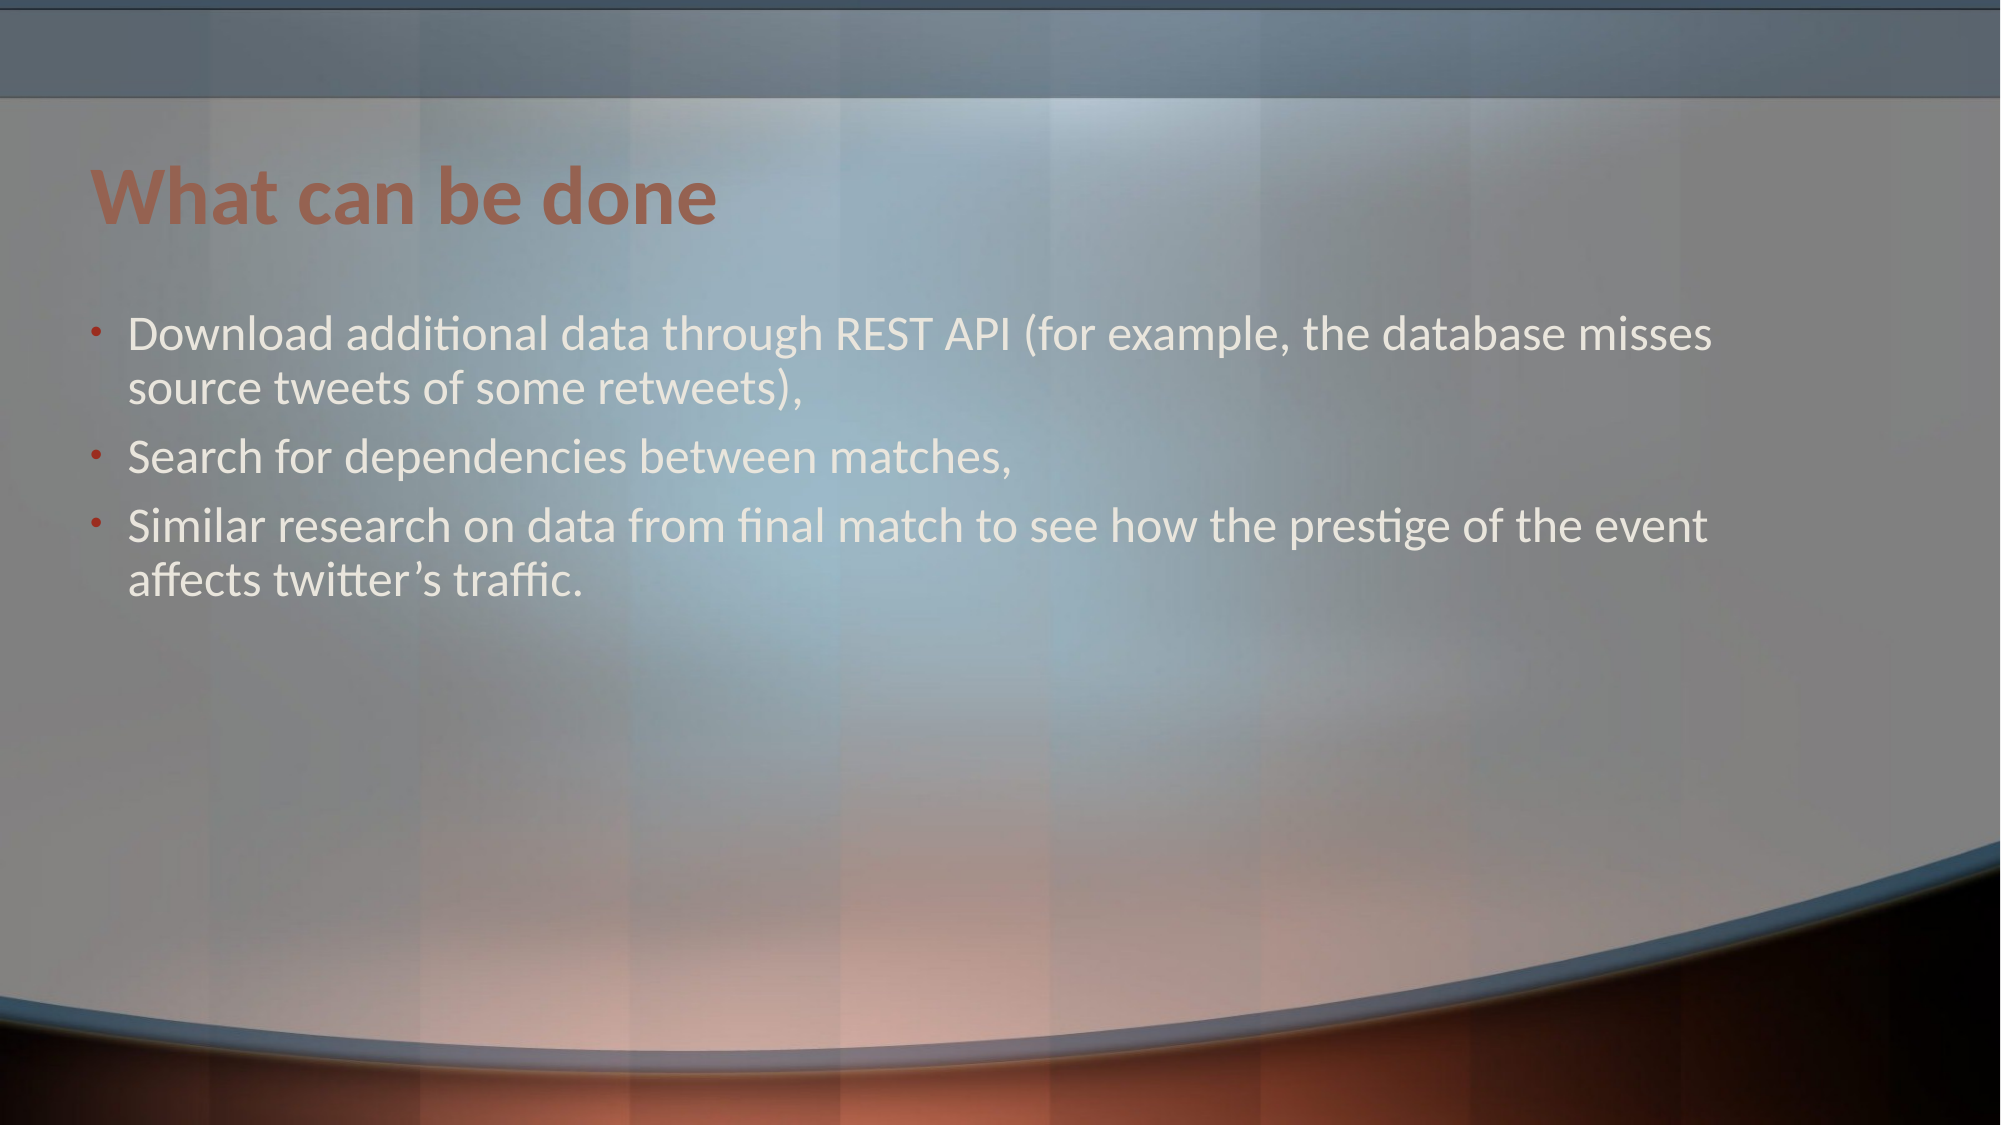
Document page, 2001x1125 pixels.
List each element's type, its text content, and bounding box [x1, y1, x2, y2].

picture [0, 0, 2001, 1125]
list Download additional data through REST API (for example, the database misses source tweets of some retweets), Search for dependencies between matches, Similar research on data from final match to see how the prestige of the event affects twitter’s traffic. [75, 299, 1732, 920]
title What can be done [75, 104, 1732, 294]
